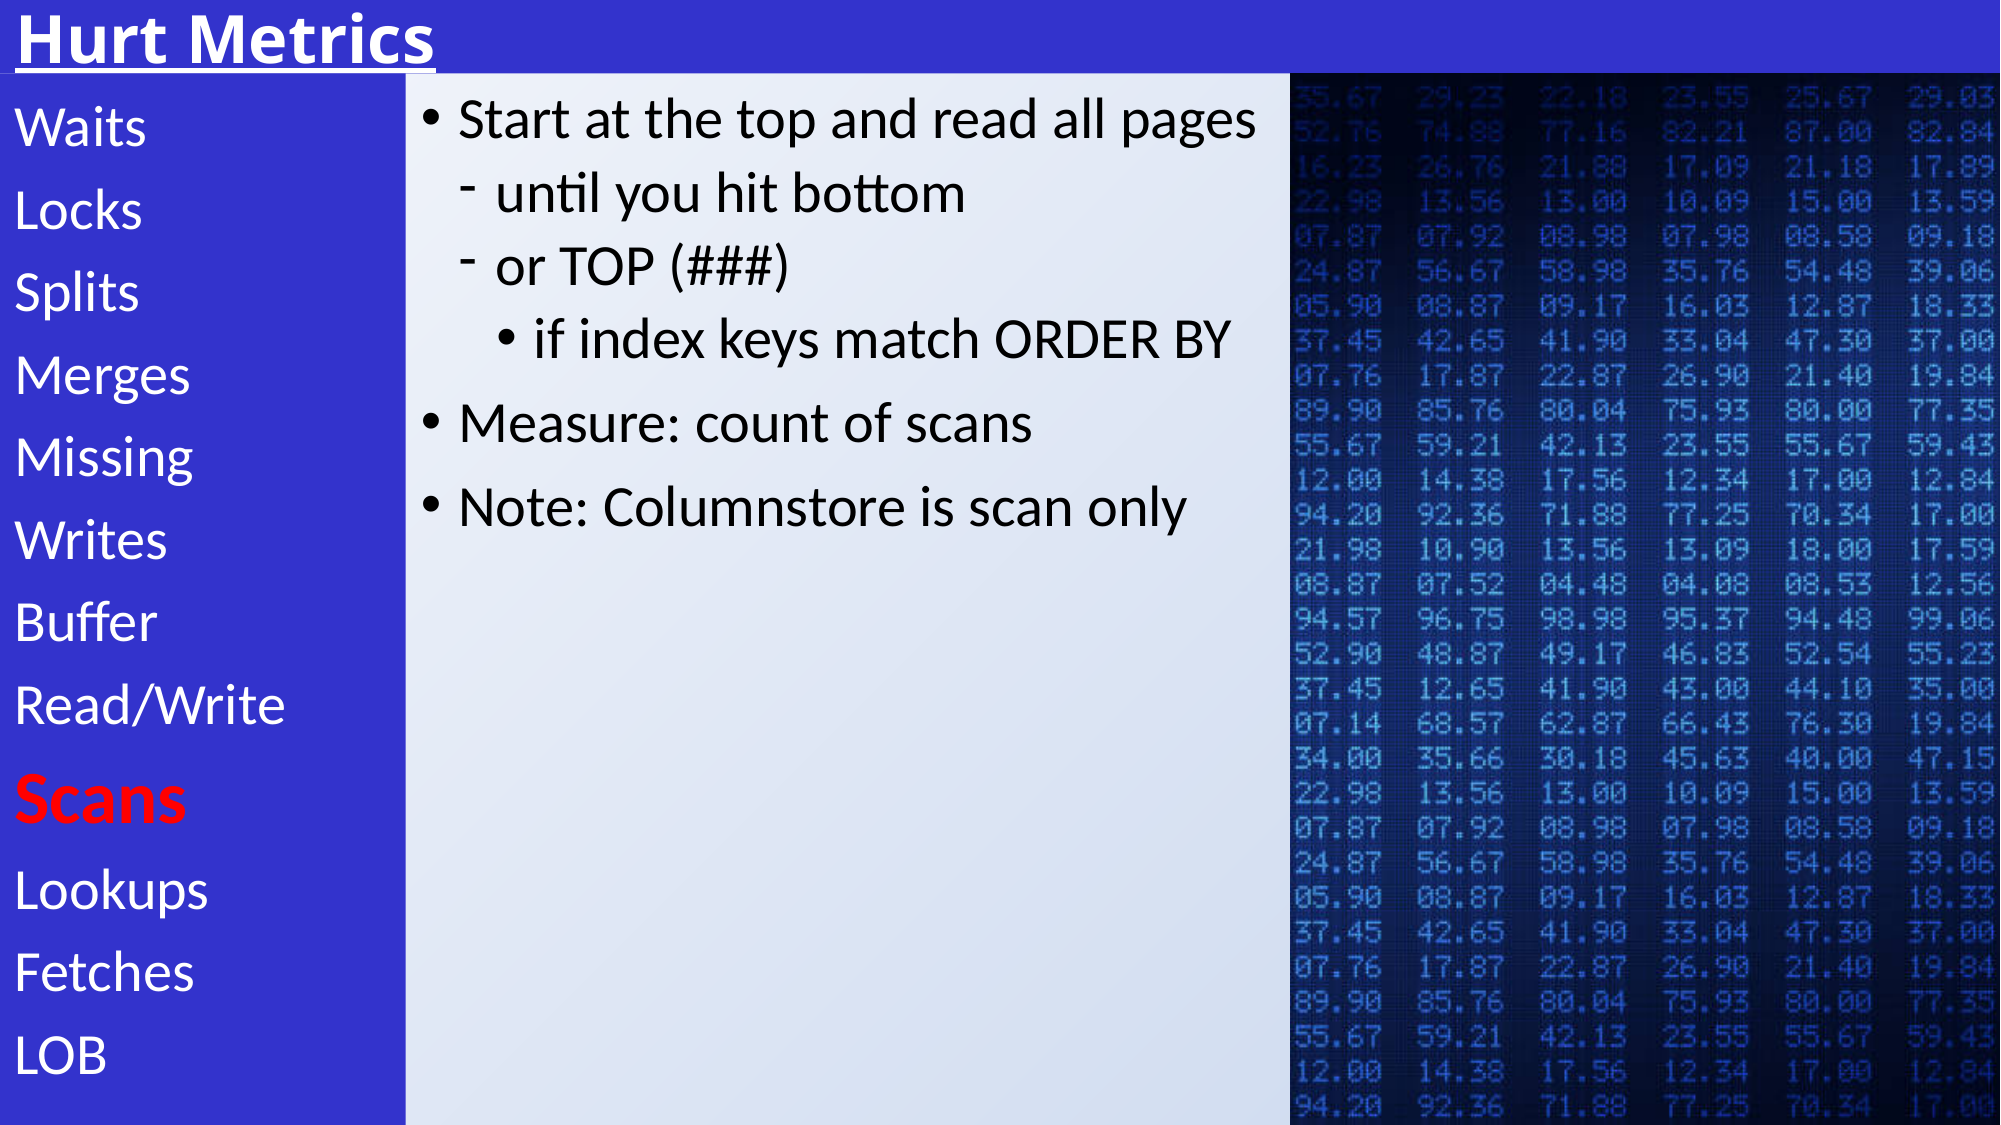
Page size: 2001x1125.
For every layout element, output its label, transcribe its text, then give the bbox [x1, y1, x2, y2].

list Waits Locks Splits Merges Missing Writes Buffer Read/Write Scans Lookups Fetches LOB [0, 73, 406, 1125]
title Hurt Metrics [0, 0, 2000, 73]
picture [1290, 73, 2000, 1125]
list Start at the top and read all pages until you hit bottom or TOP (###) if index keys match ORDER BY Measure: count of scans Note: Columnstore is scan only [406, 73, 1290, 1125]
